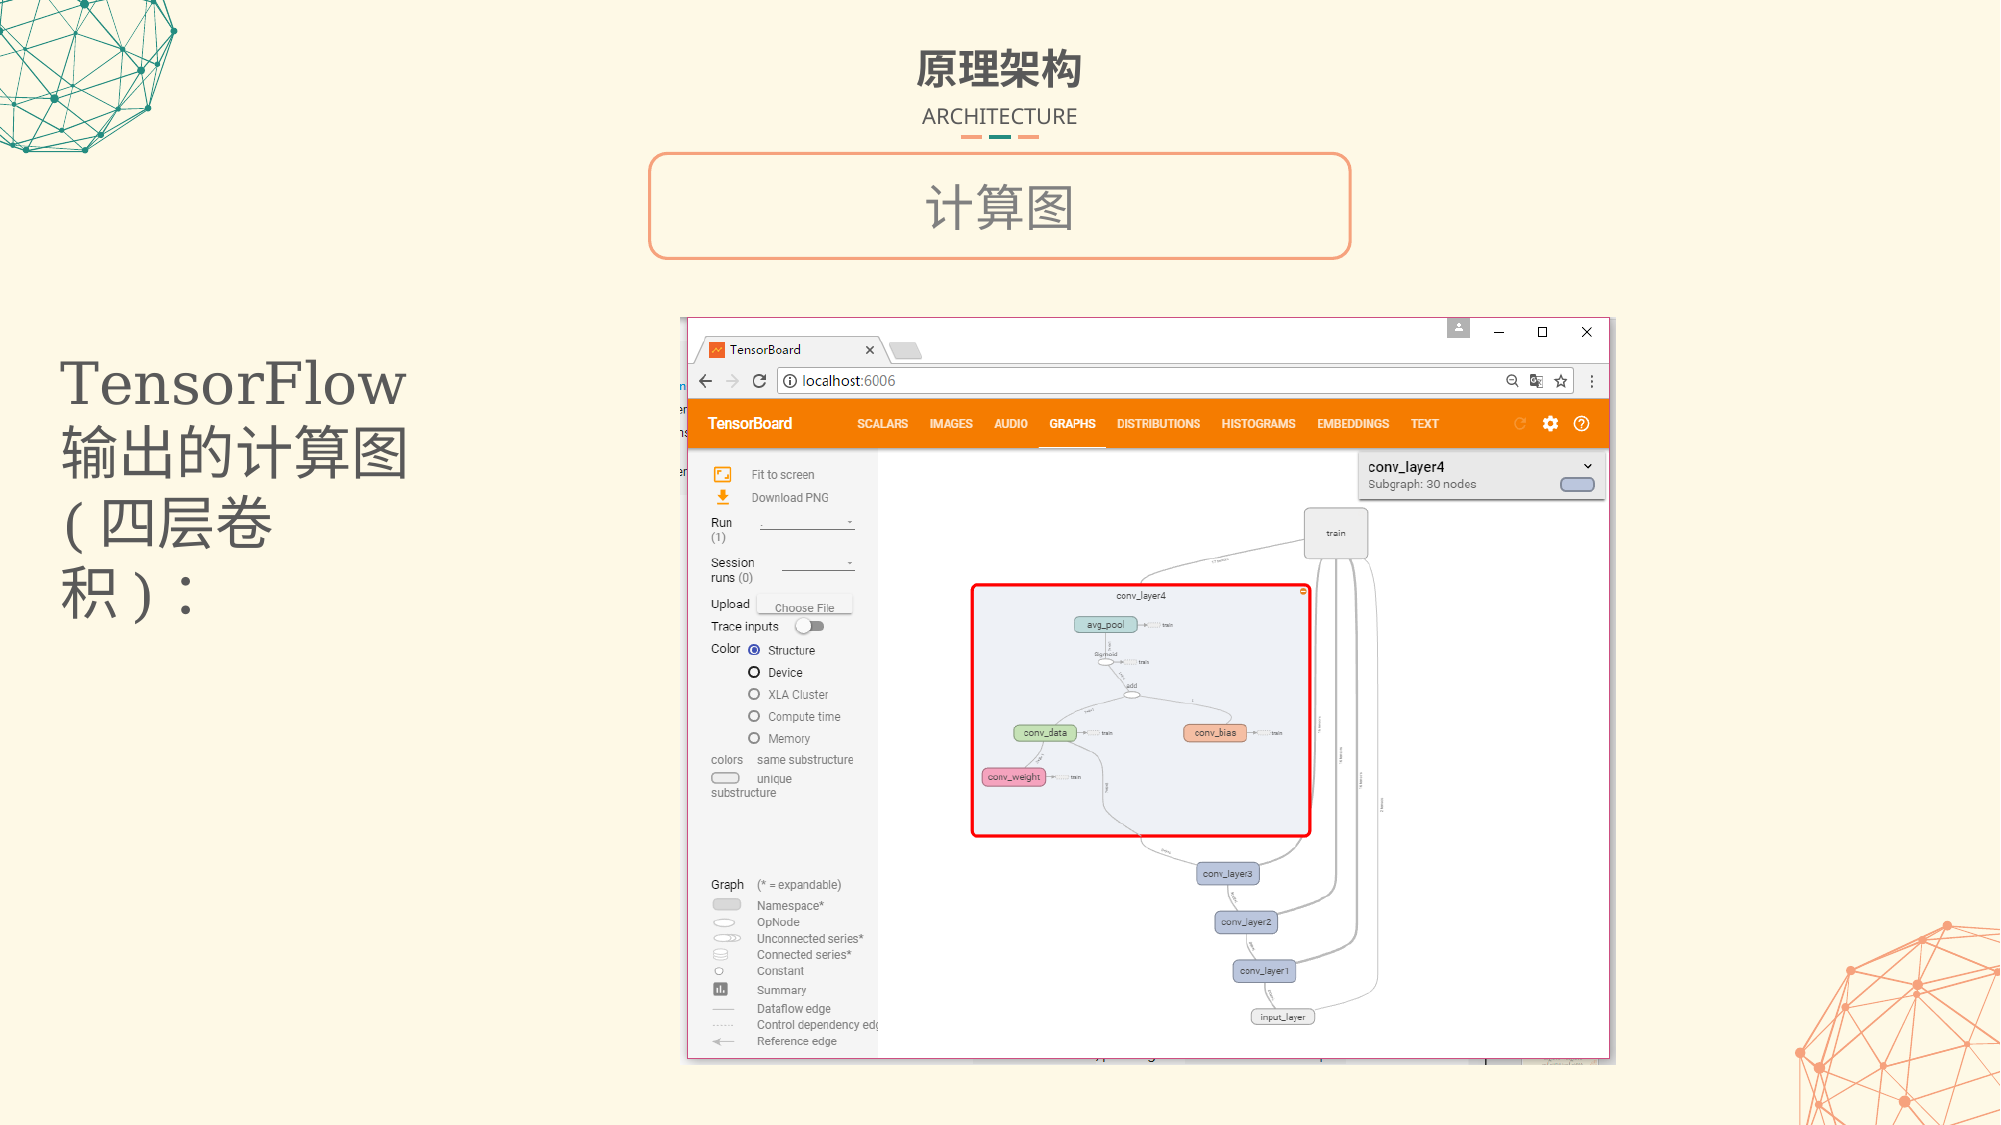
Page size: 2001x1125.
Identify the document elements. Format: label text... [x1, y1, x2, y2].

text_box 原理架构 [901, 35, 1099, 87]
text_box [1794, 920, 2000, 1125]
text_box 计算图 [648, 152, 1352, 260]
picture [680, 317, 1616, 1065]
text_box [960, 136, 1040, 154]
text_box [0, 0, 178, 154]
text_box TensorFlow输出的计算图(四层卷积)： [45, 338, 444, 634]
text_box ARCHITECTURE [737, 87, 1263, 137]
